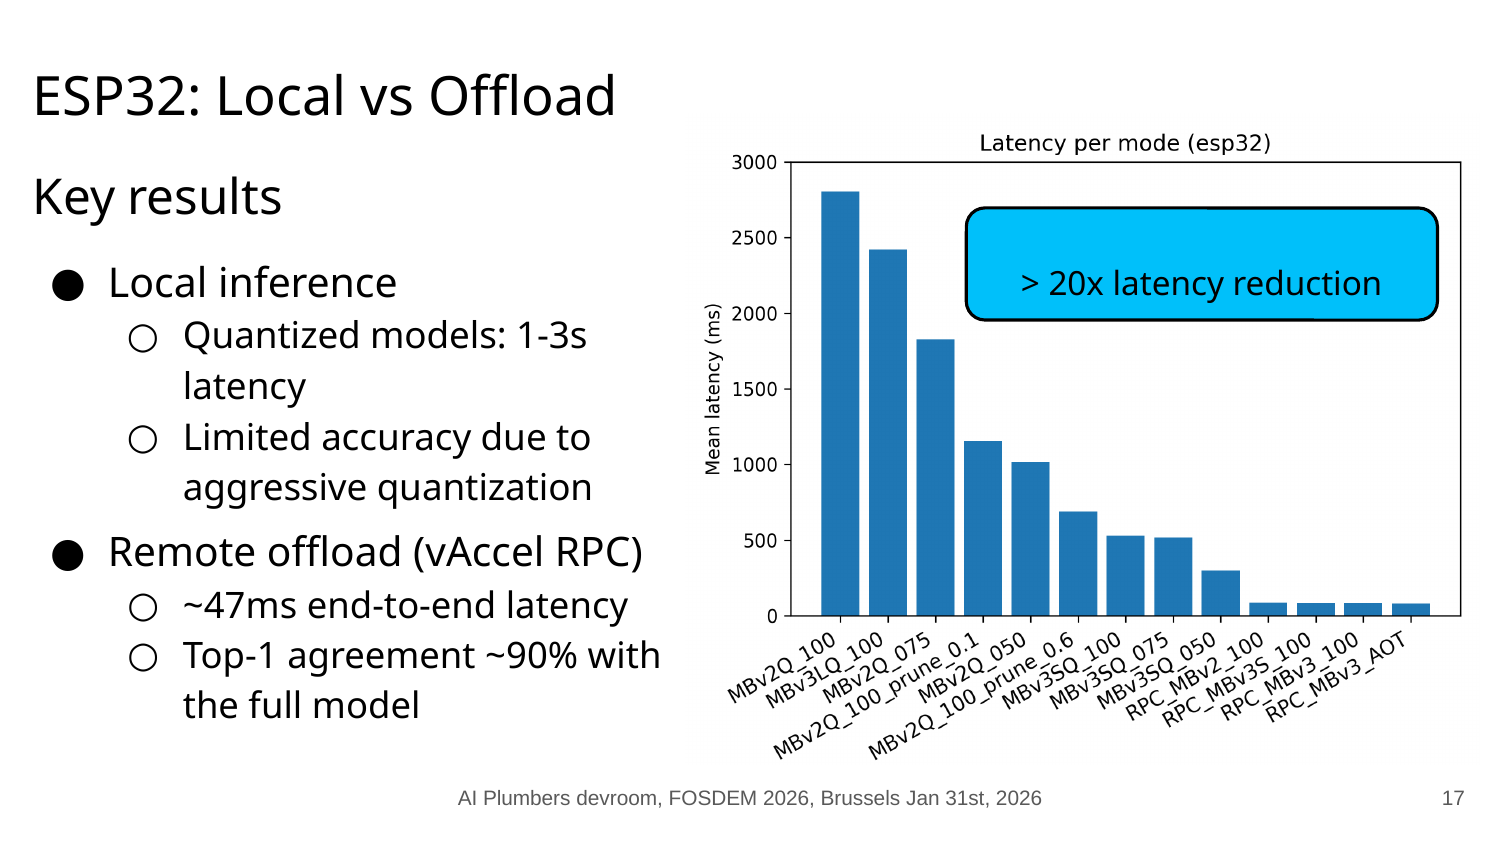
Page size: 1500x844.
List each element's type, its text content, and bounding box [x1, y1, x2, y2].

list Key results Local inference Quantized models: 1-3s latency Limited accuracy due to aggressive quantization [17, 141, 679, 429]
title ESP32: Local vs Offload [17, 46, 1416, 141]
slide_number ‹#› [1389, 771, 1480, 830]
picture [684, 113, 1481, 766]
list Remote offload (vAccel RPC) ~47ms end-to-end latency Top-1 agreement ~90% with the full model [17, 429, 732, 823]
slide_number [398, 772, 1102, 830]
